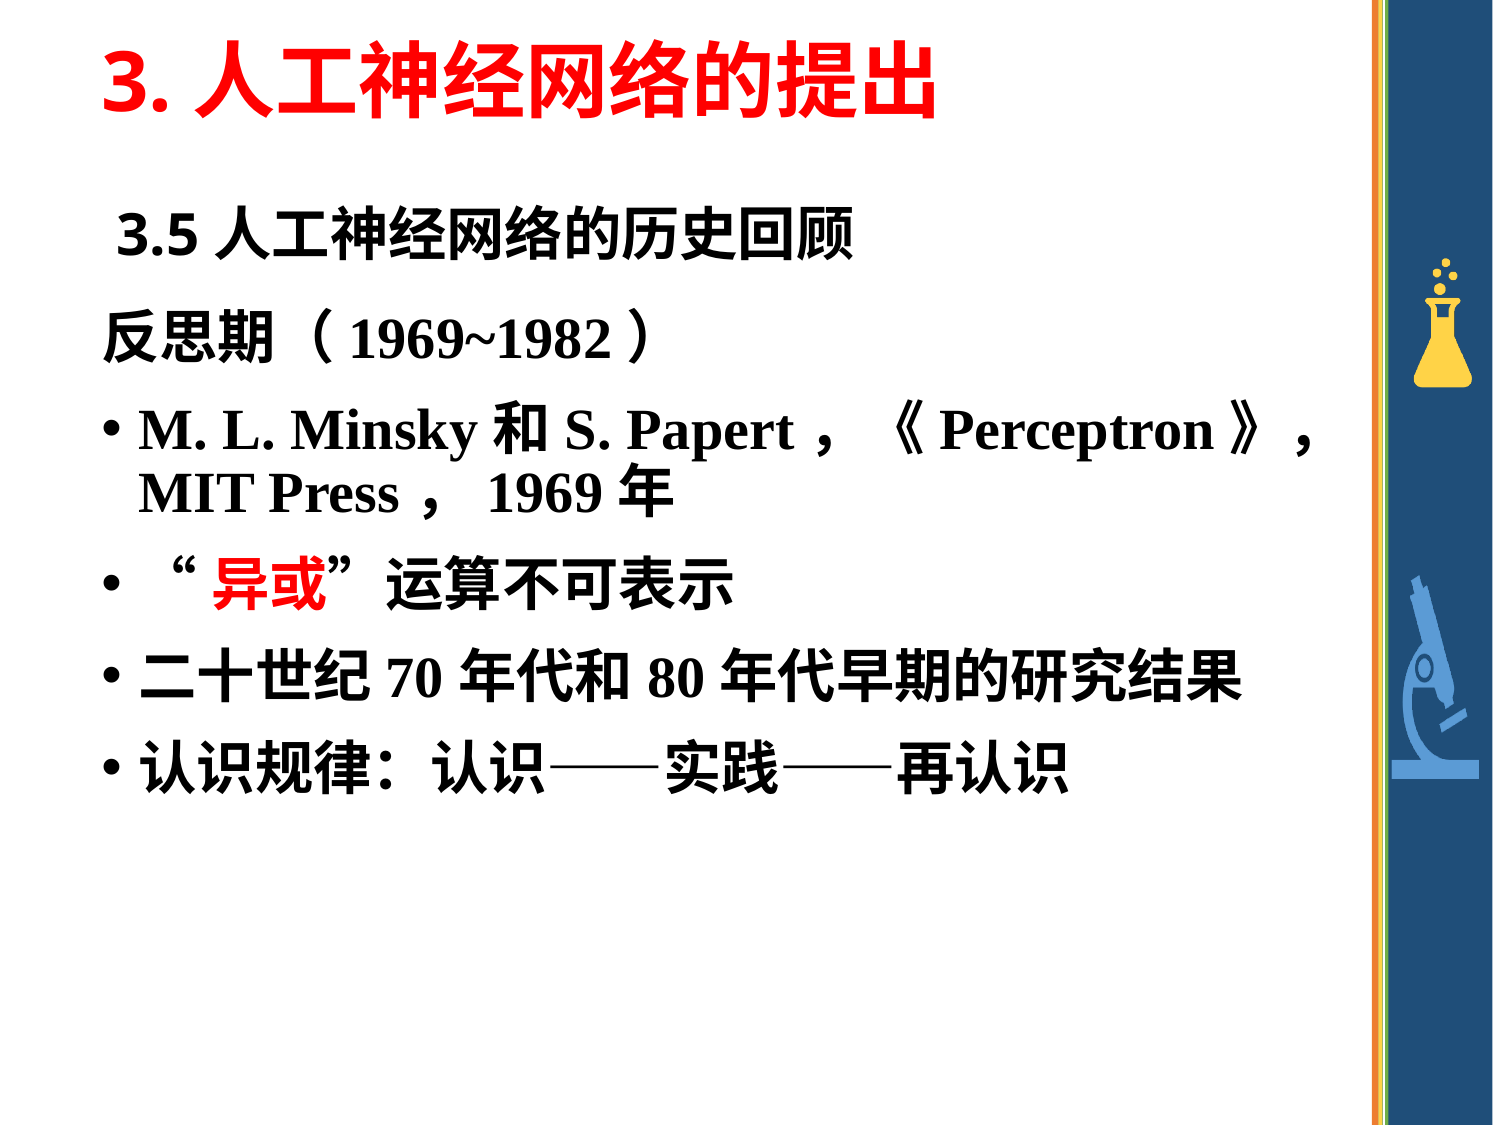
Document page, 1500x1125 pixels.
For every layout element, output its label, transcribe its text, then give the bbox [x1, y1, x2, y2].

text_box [1360, 0, 1500, 1125]
list 3.5人工神经网络的历史回顾 反思期（1969~1982） M. L. Minsky和S. Papert，《Perceptron》，MIT Press，1969年 “异或”运算不可表示 二十世纪70年代和80年代早期的研究结果 认识规律：认识——实践——再认识 [86, 168, 1319, 1079]
picture [1371, 252, 1500, 393]
title 3.人工神经网络的提出 [86, 0, 1028, 168]
